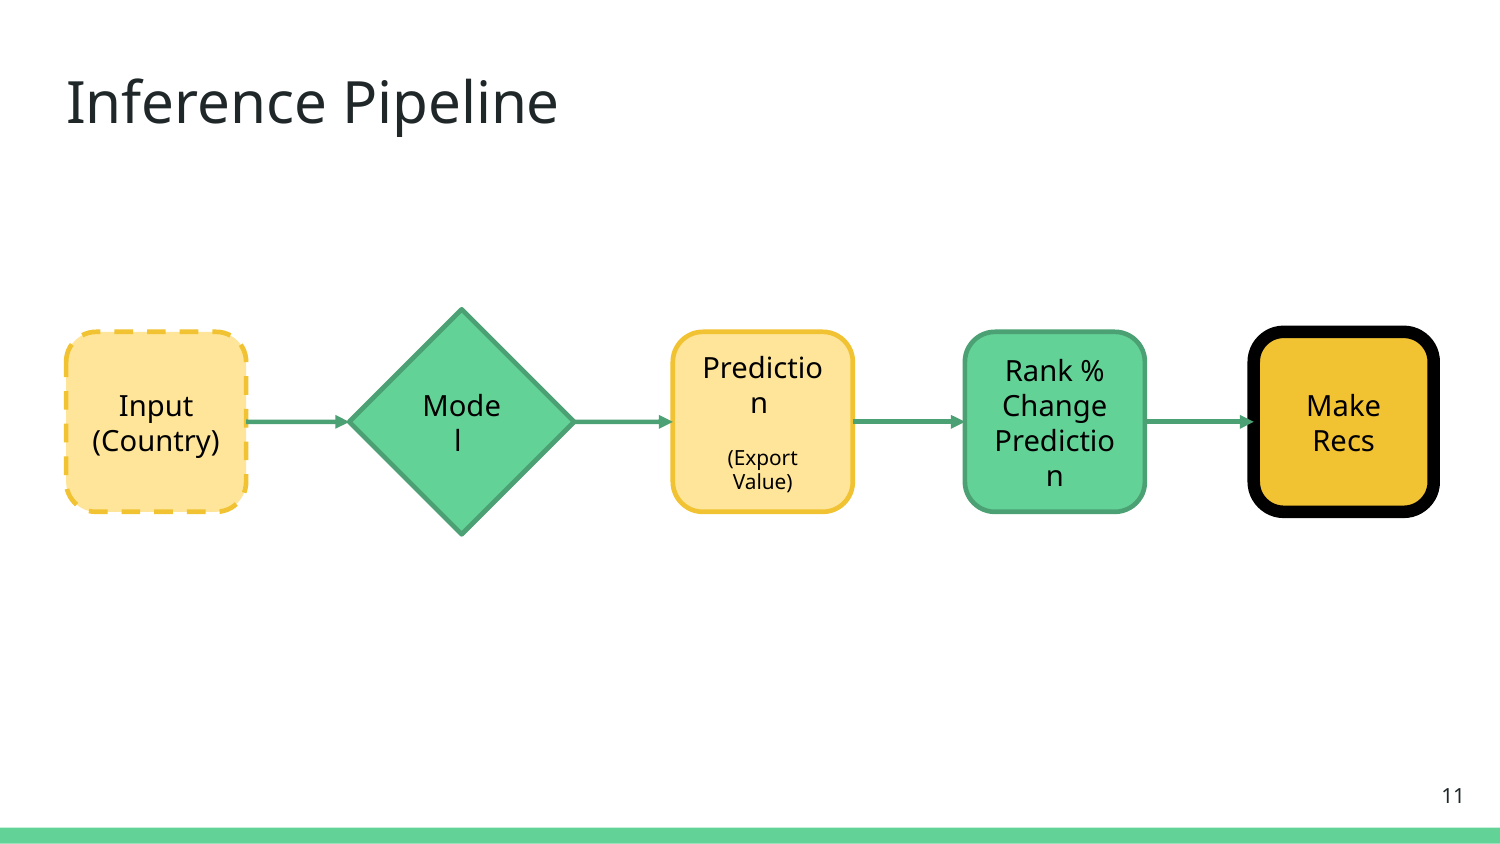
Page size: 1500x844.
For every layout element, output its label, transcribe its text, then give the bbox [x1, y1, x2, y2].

text_box Rank % Change Prediction [964, 331, 1145, 512]
slide_number ‹#› [1389, 764, 1480, 830]
text_box Input (Country) [66, 331, 247, 512]
text_box Prediction (Export Value) [672, 331, 853, 512]
text_box Make Recs [1253, 331, 1434, 512]
text_box Model [350, 309, 574, 535]
title Inference Pipeline [51, 50, 1449, 145]
